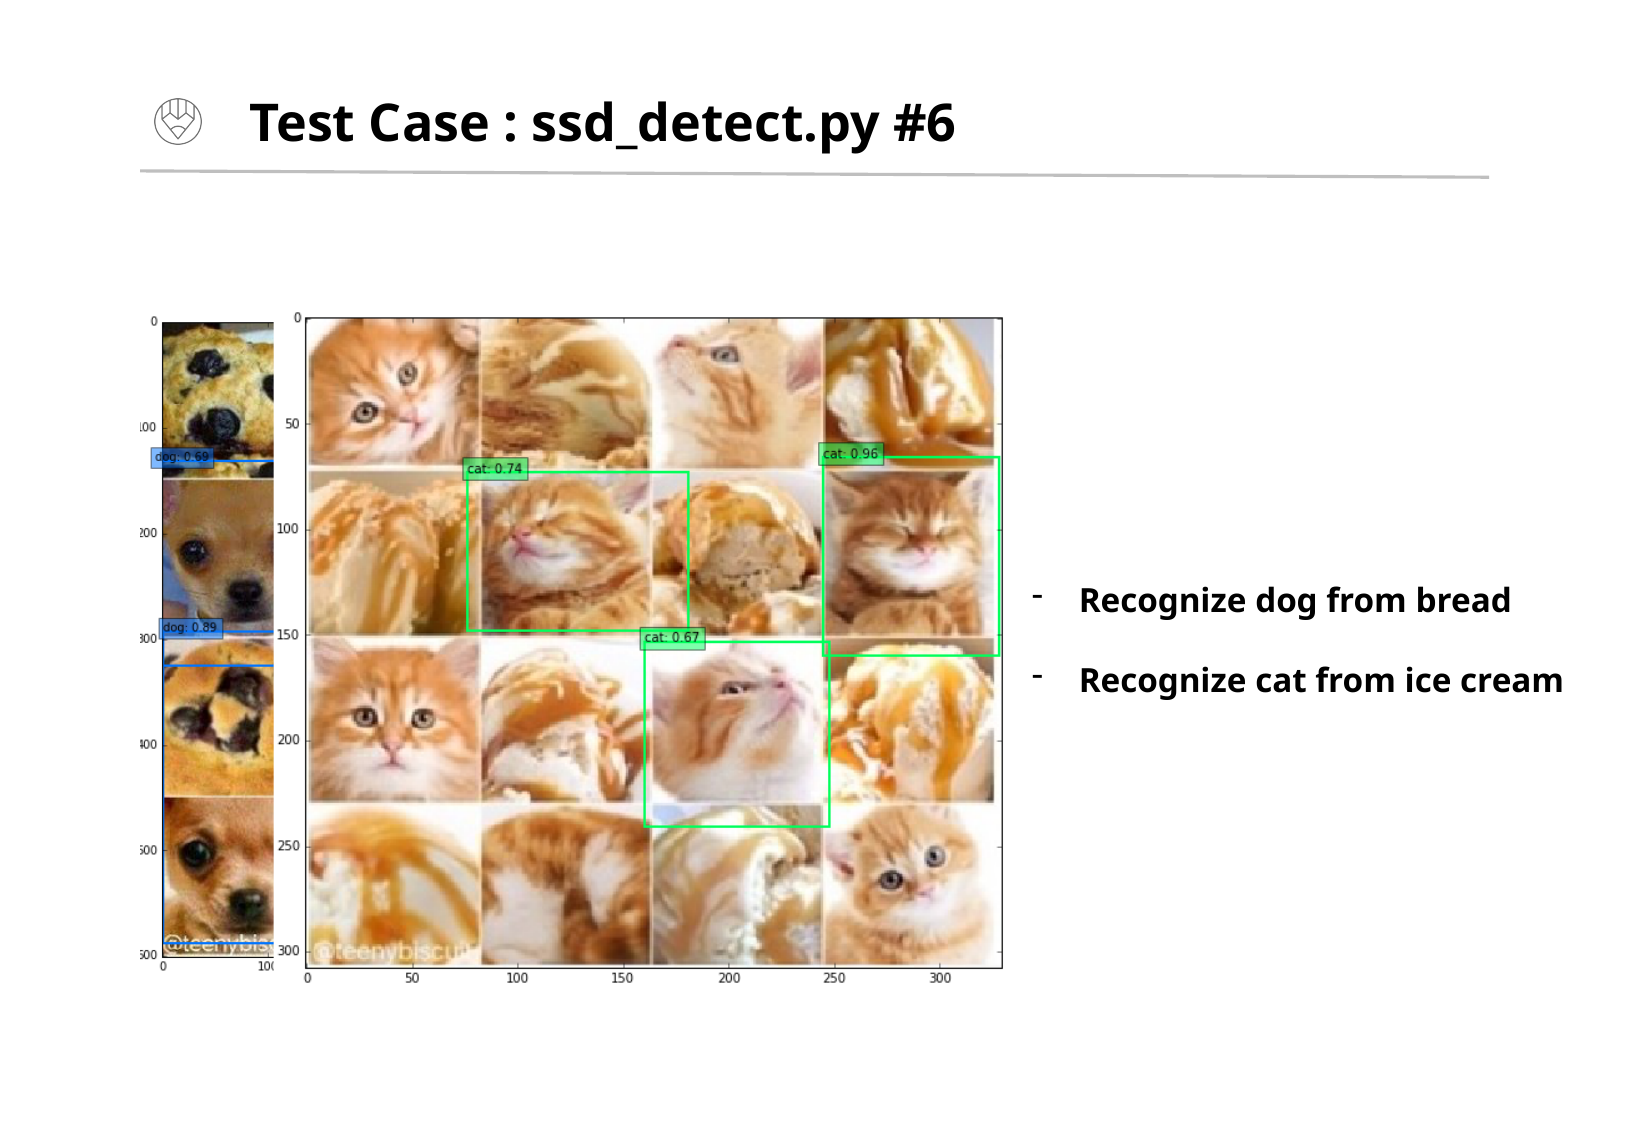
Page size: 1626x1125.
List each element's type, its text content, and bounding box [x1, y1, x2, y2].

picture [154, 98, 202, 146]
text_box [139, 81, 1490, 178]
picture [139, 311, 1007, 990]
text_box Recognize dog from bread Recognize cat from ice cream [1017, 531, 1592, 707]
